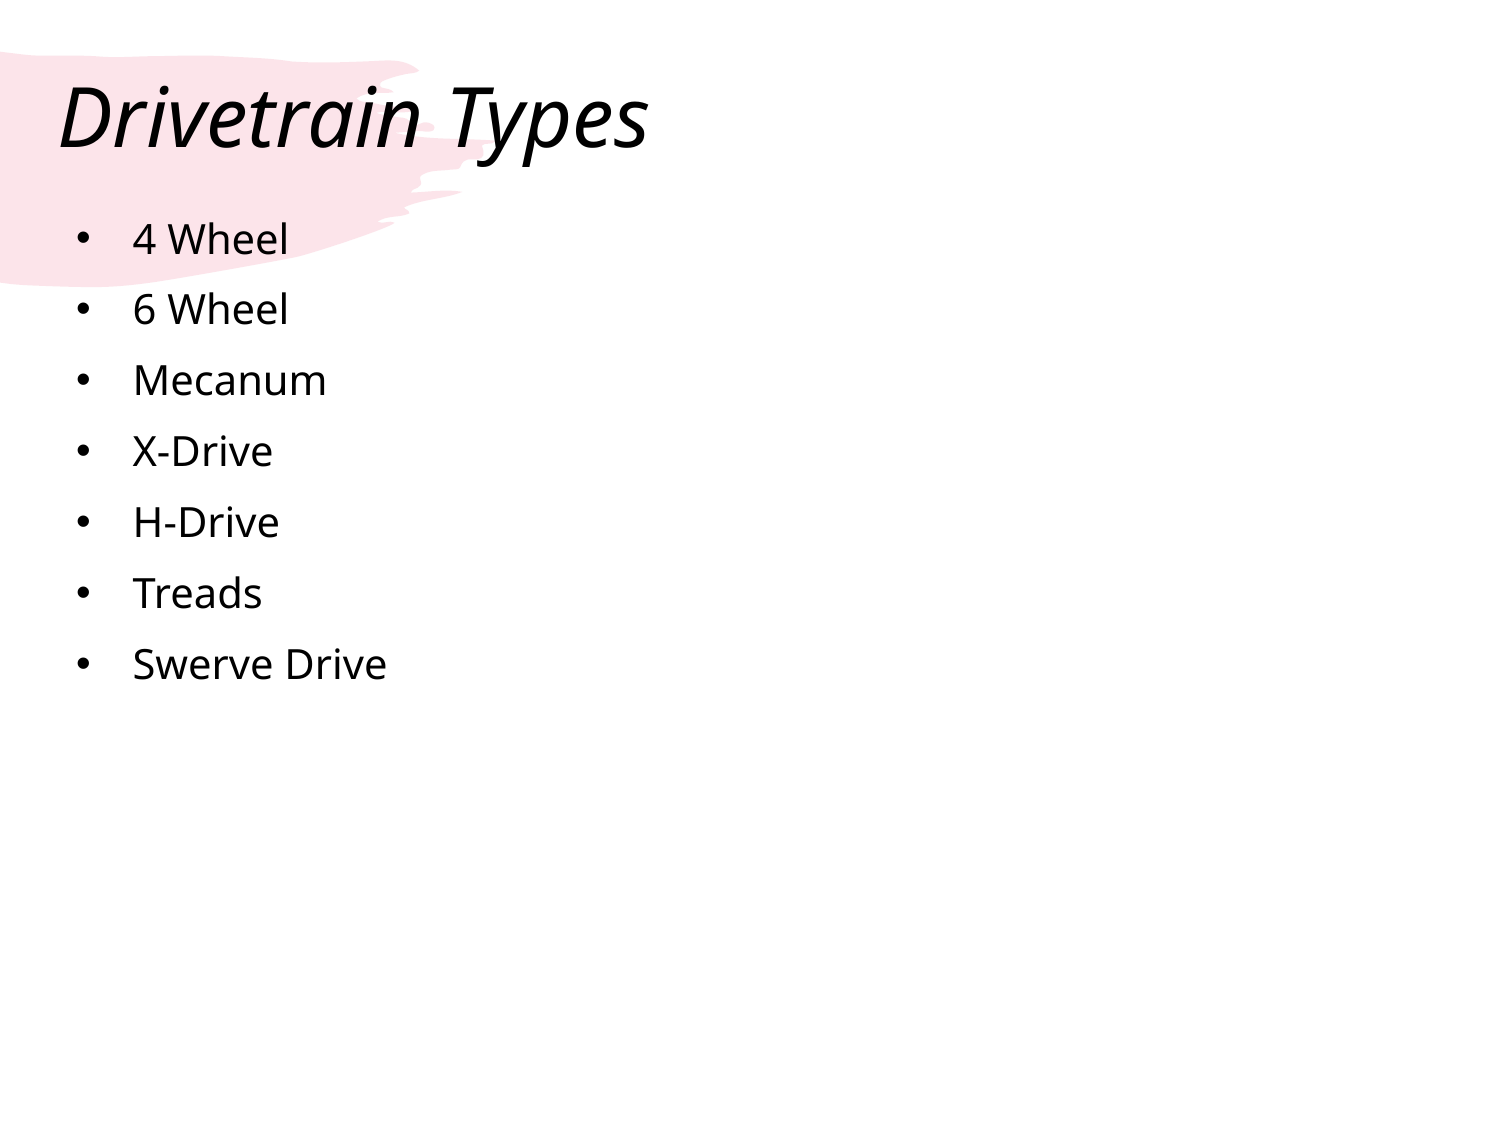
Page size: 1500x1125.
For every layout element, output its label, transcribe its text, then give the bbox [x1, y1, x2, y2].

list 4 Wheel 6 Wheel Mecanum X-Drive H-Drive Treads Swerve Drive [42, 204, 1464, 1030]
title Drivetrain Types [42, 59, 1464, 182]
